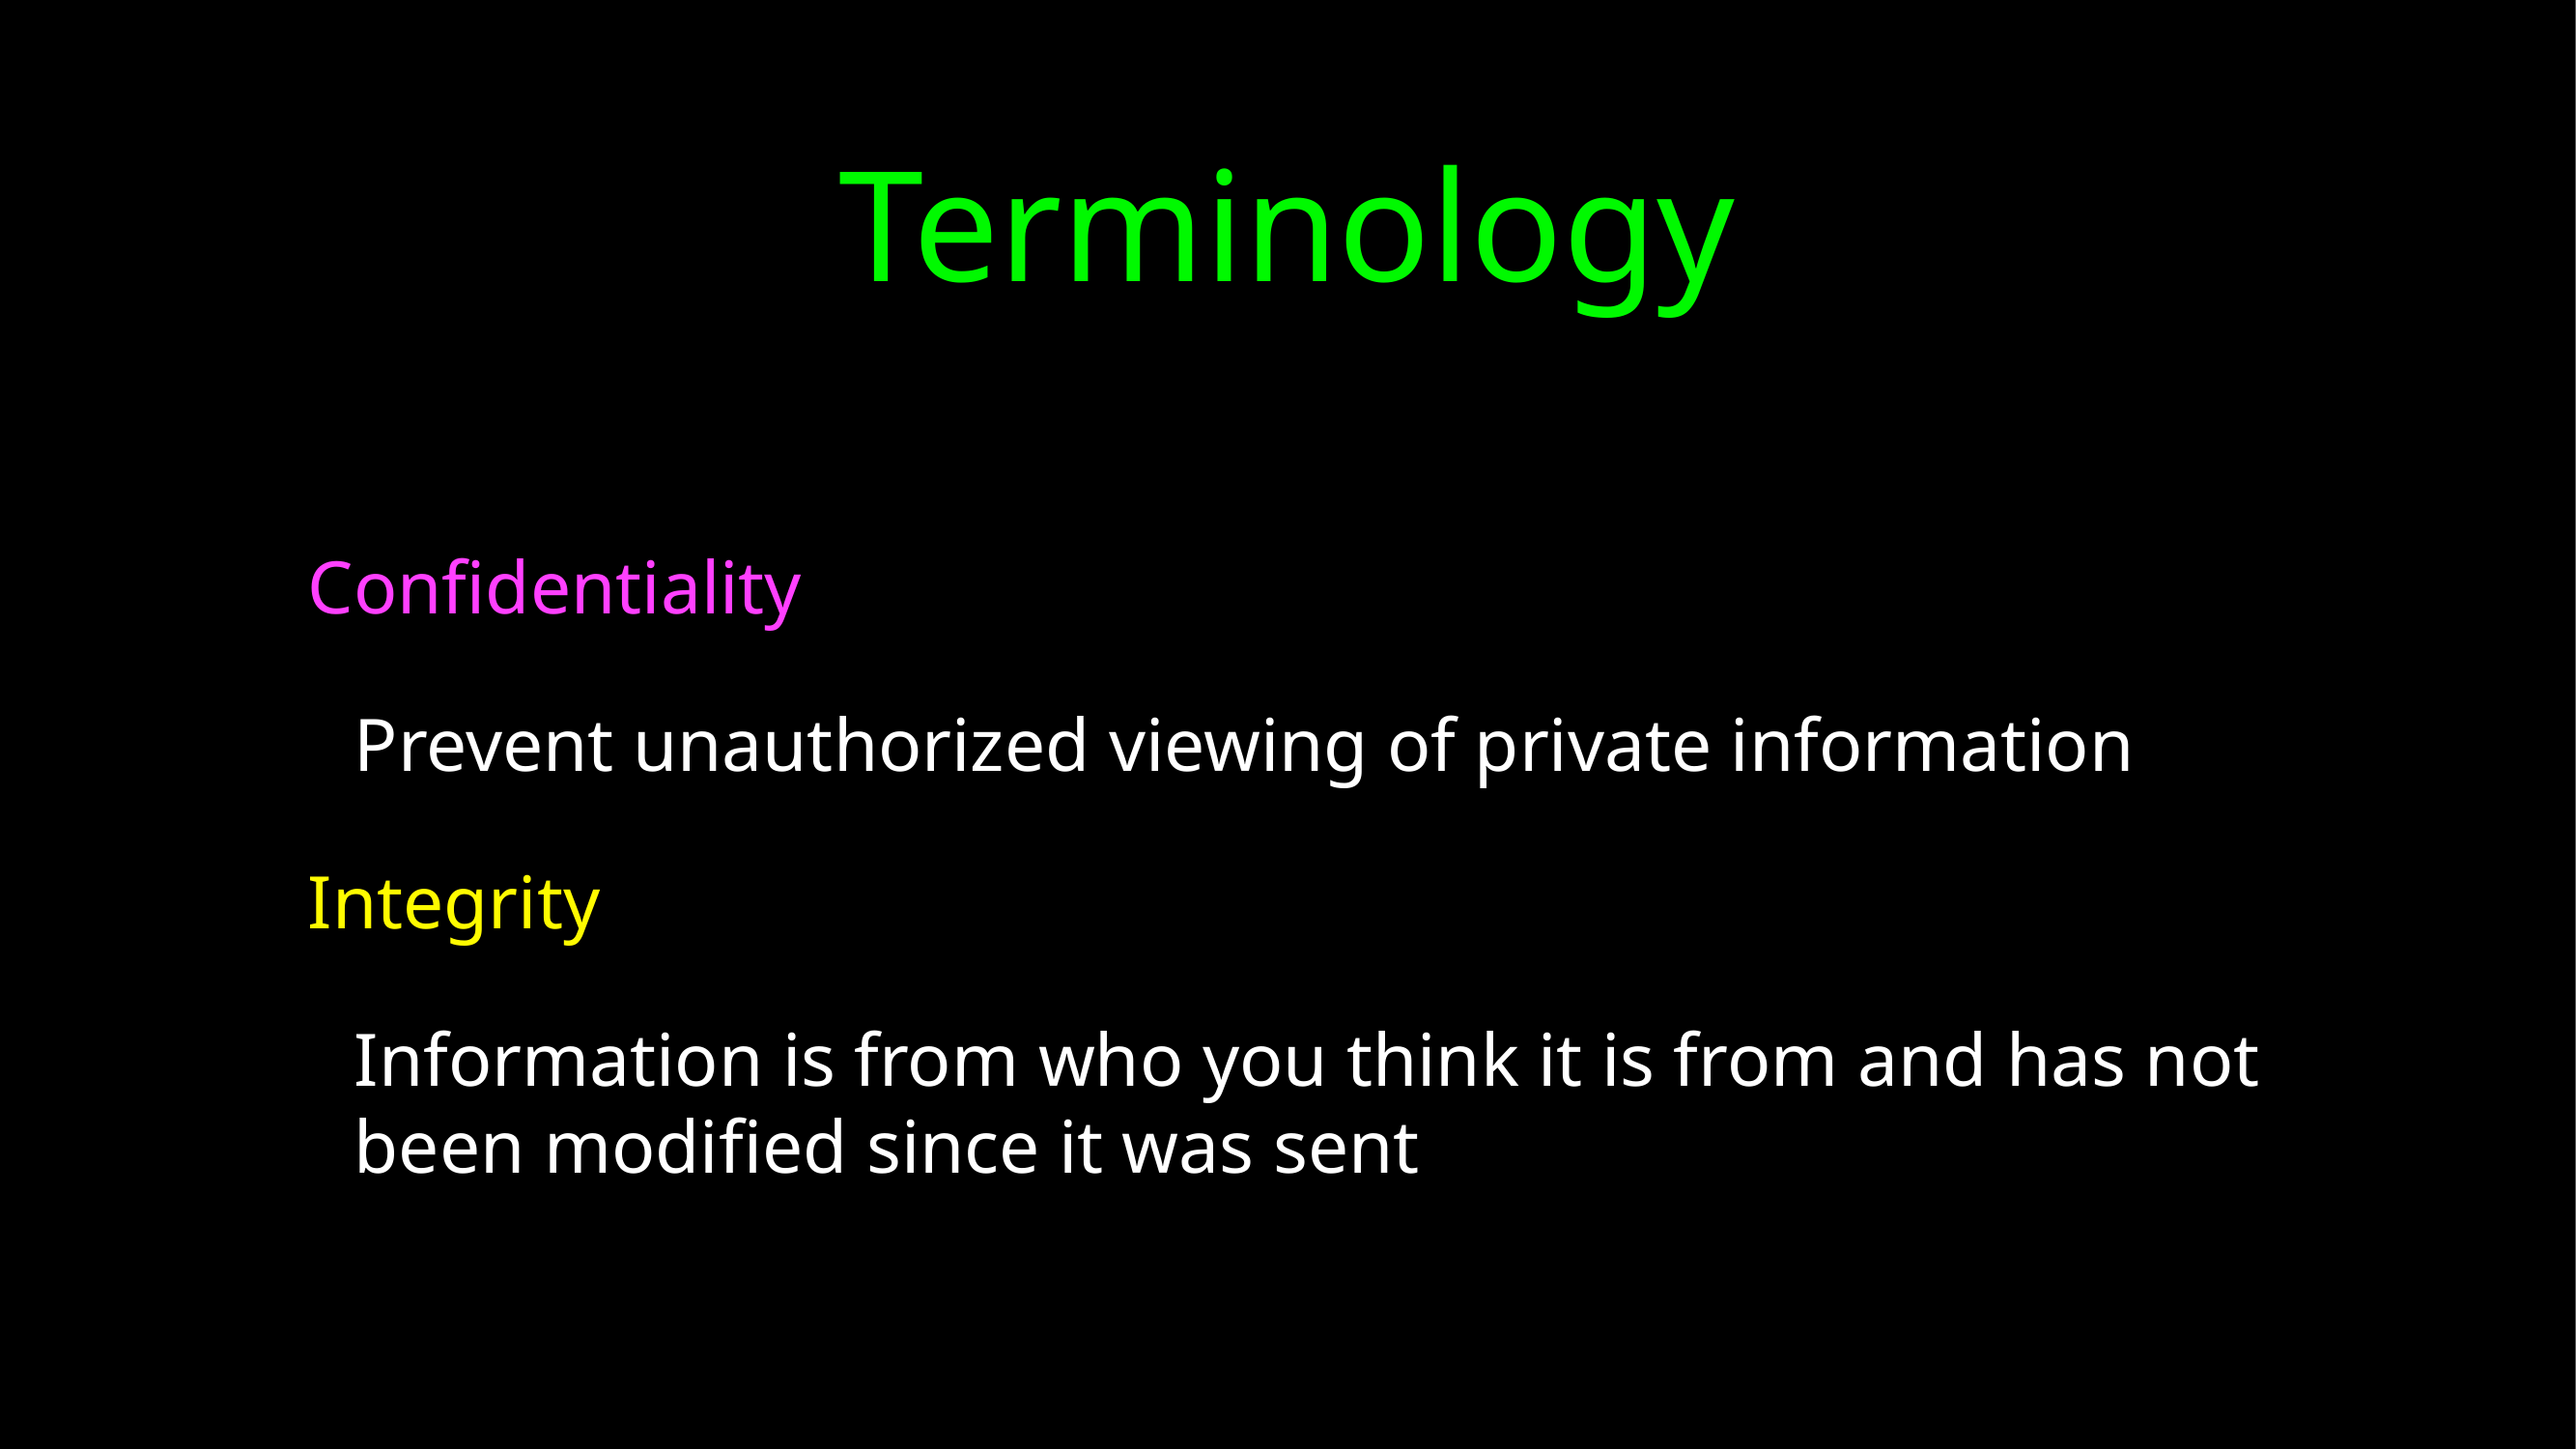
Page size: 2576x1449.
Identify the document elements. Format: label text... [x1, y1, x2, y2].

list Confidentiality Prevent unauthorized viewing of private information Integrity Information is from who you think it is from and has not been modified since it was sent [183, 412, 2392, 1317]
title Terminology [183, 38, 2392, 404]
